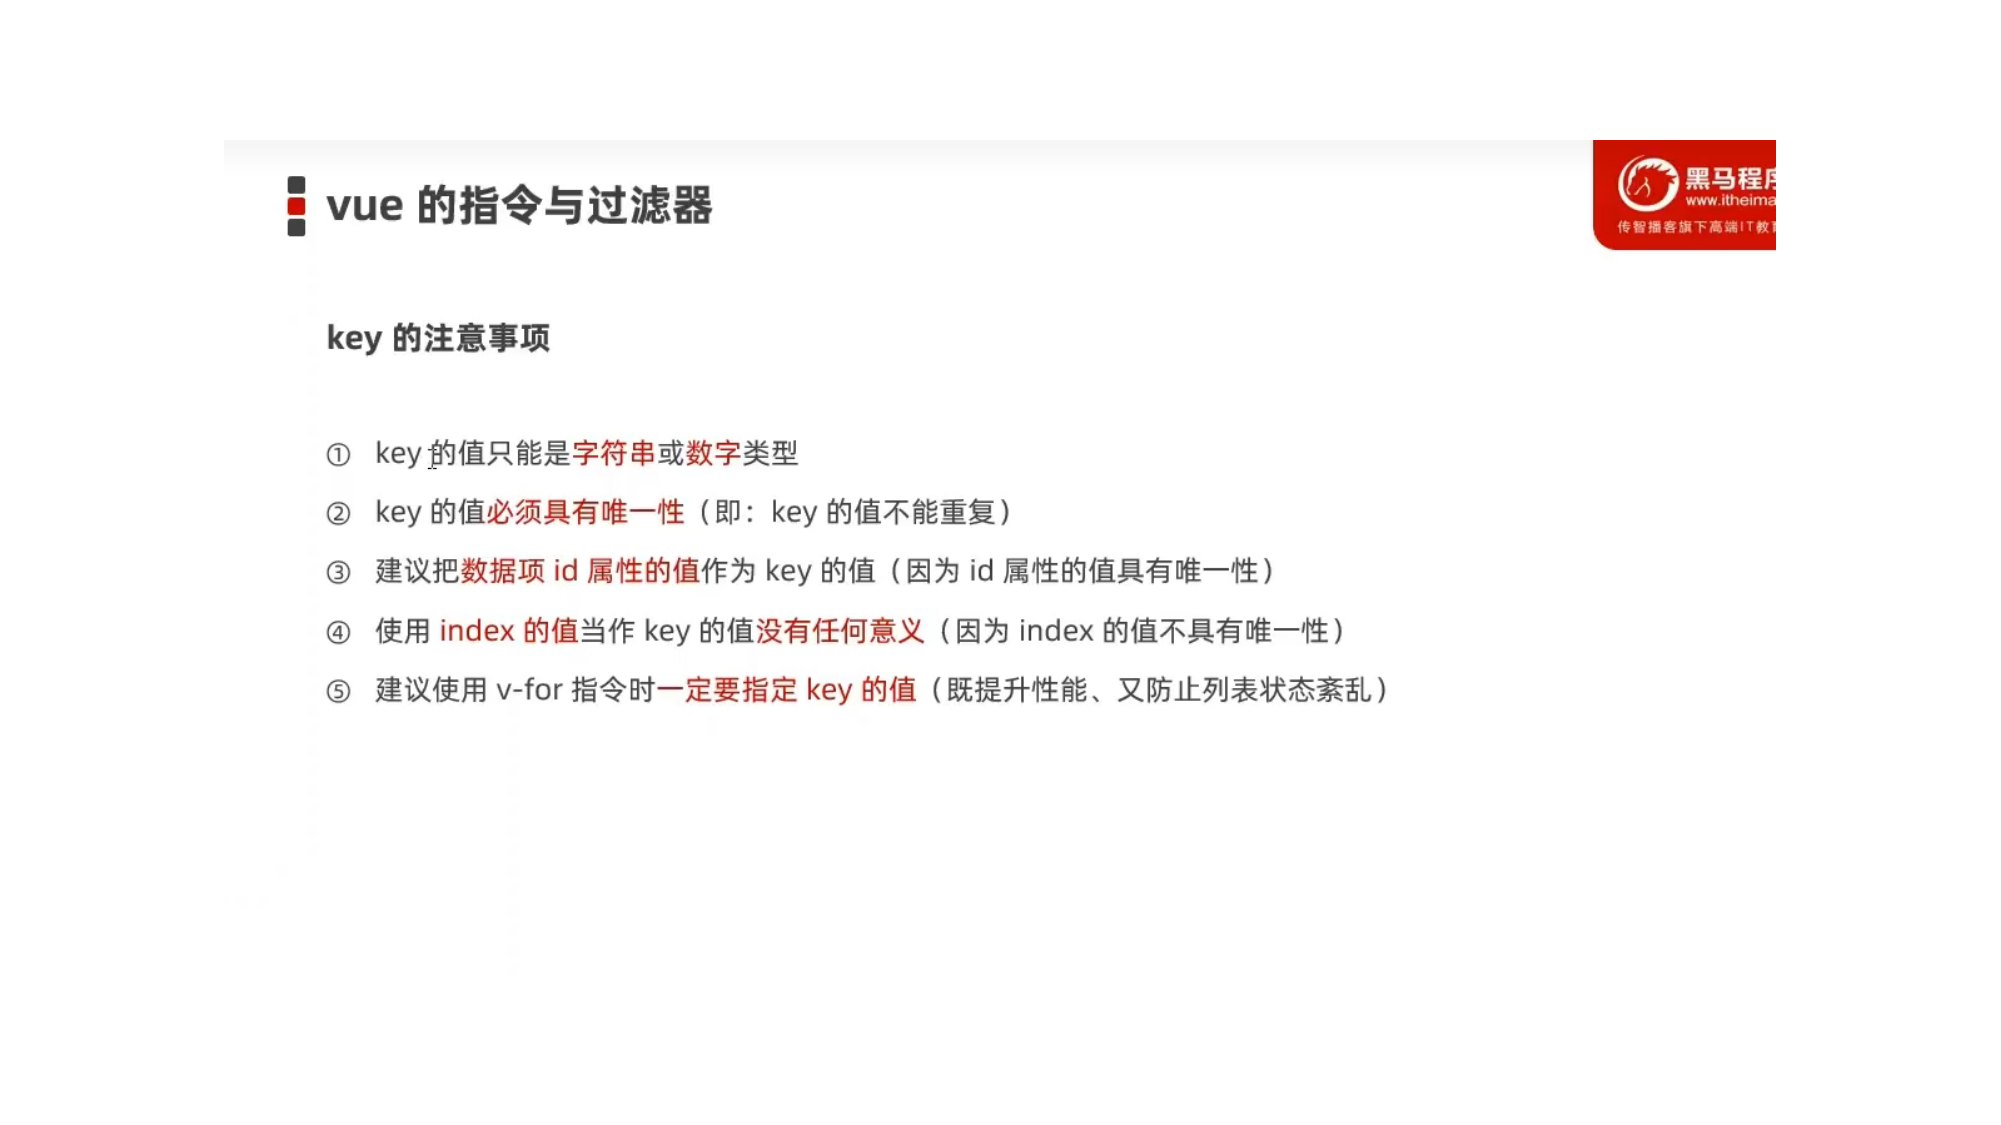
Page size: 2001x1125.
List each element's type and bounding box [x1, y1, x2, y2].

picture [224, 140, 1776, 985]
